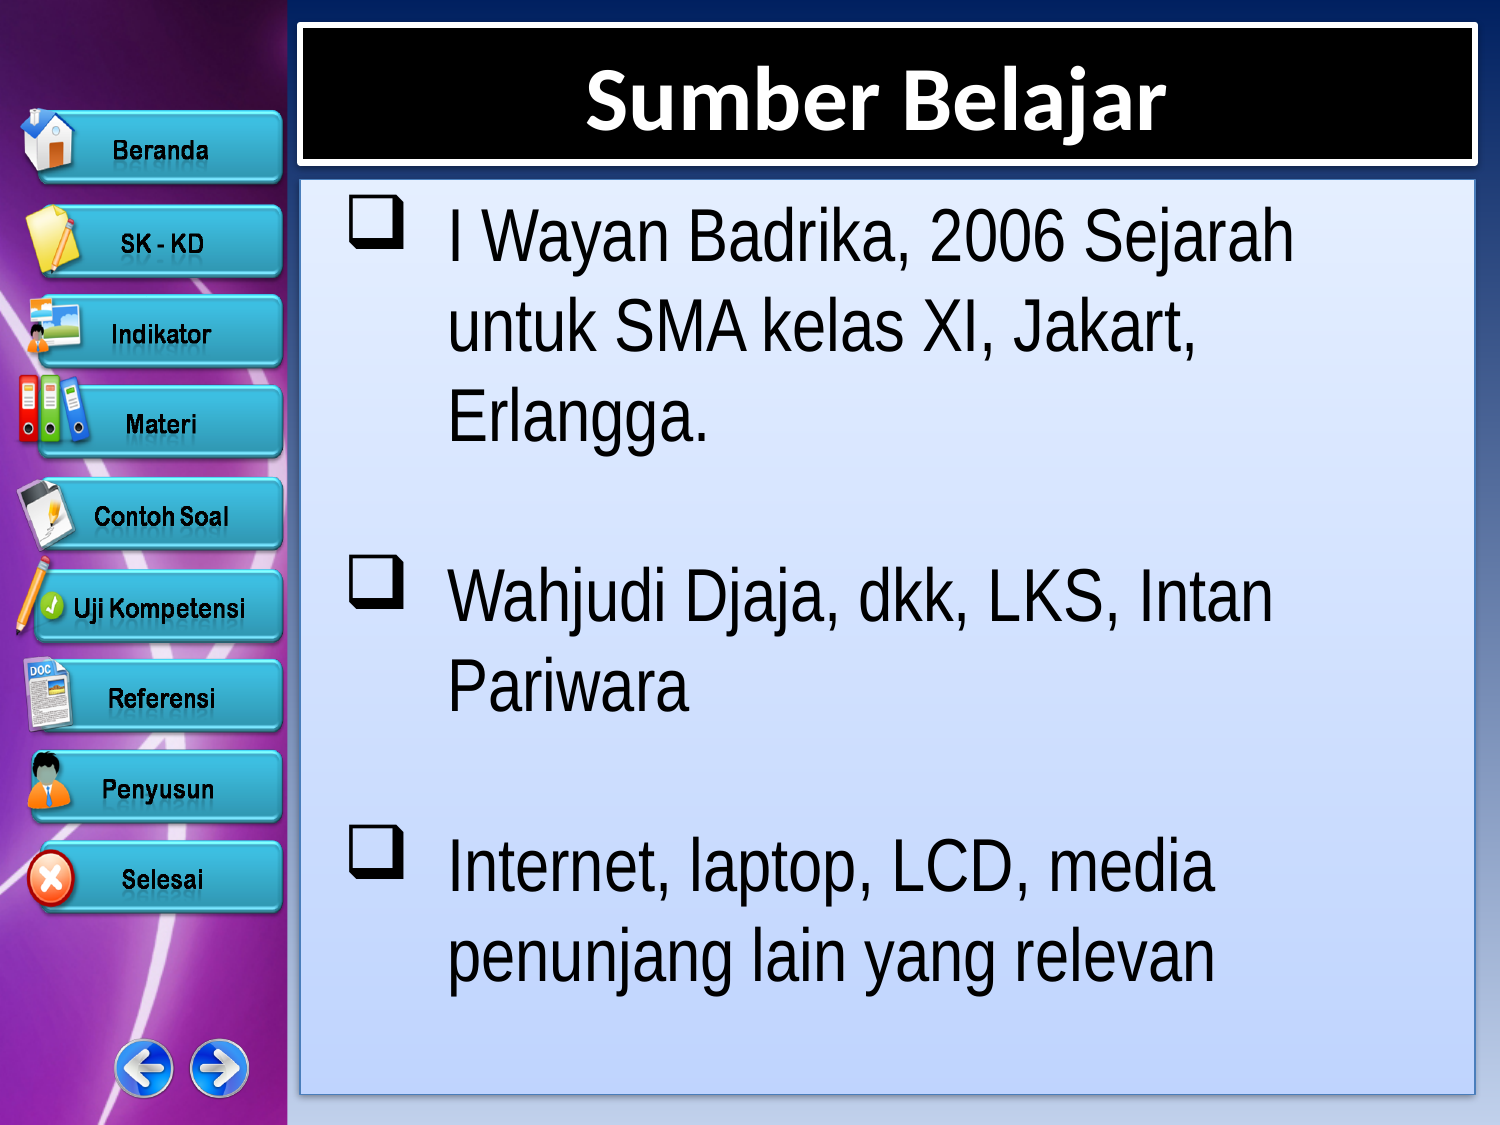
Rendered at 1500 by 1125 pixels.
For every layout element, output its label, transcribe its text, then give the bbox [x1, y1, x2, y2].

title Sumber Belajar [297, 22, 1478, 166]
text_box I Wayan Badrika, 2006 Sejarah untuk SMA kelas XI, Jakart, Erlangga. Wahjudi Djaja, dkk, LKS, Intan Pariwara Internet, laptop, LCD, media penunjang lain yang relevan [299, 179, 1476, 1095]
picture [0, 0, 288, 1125]
